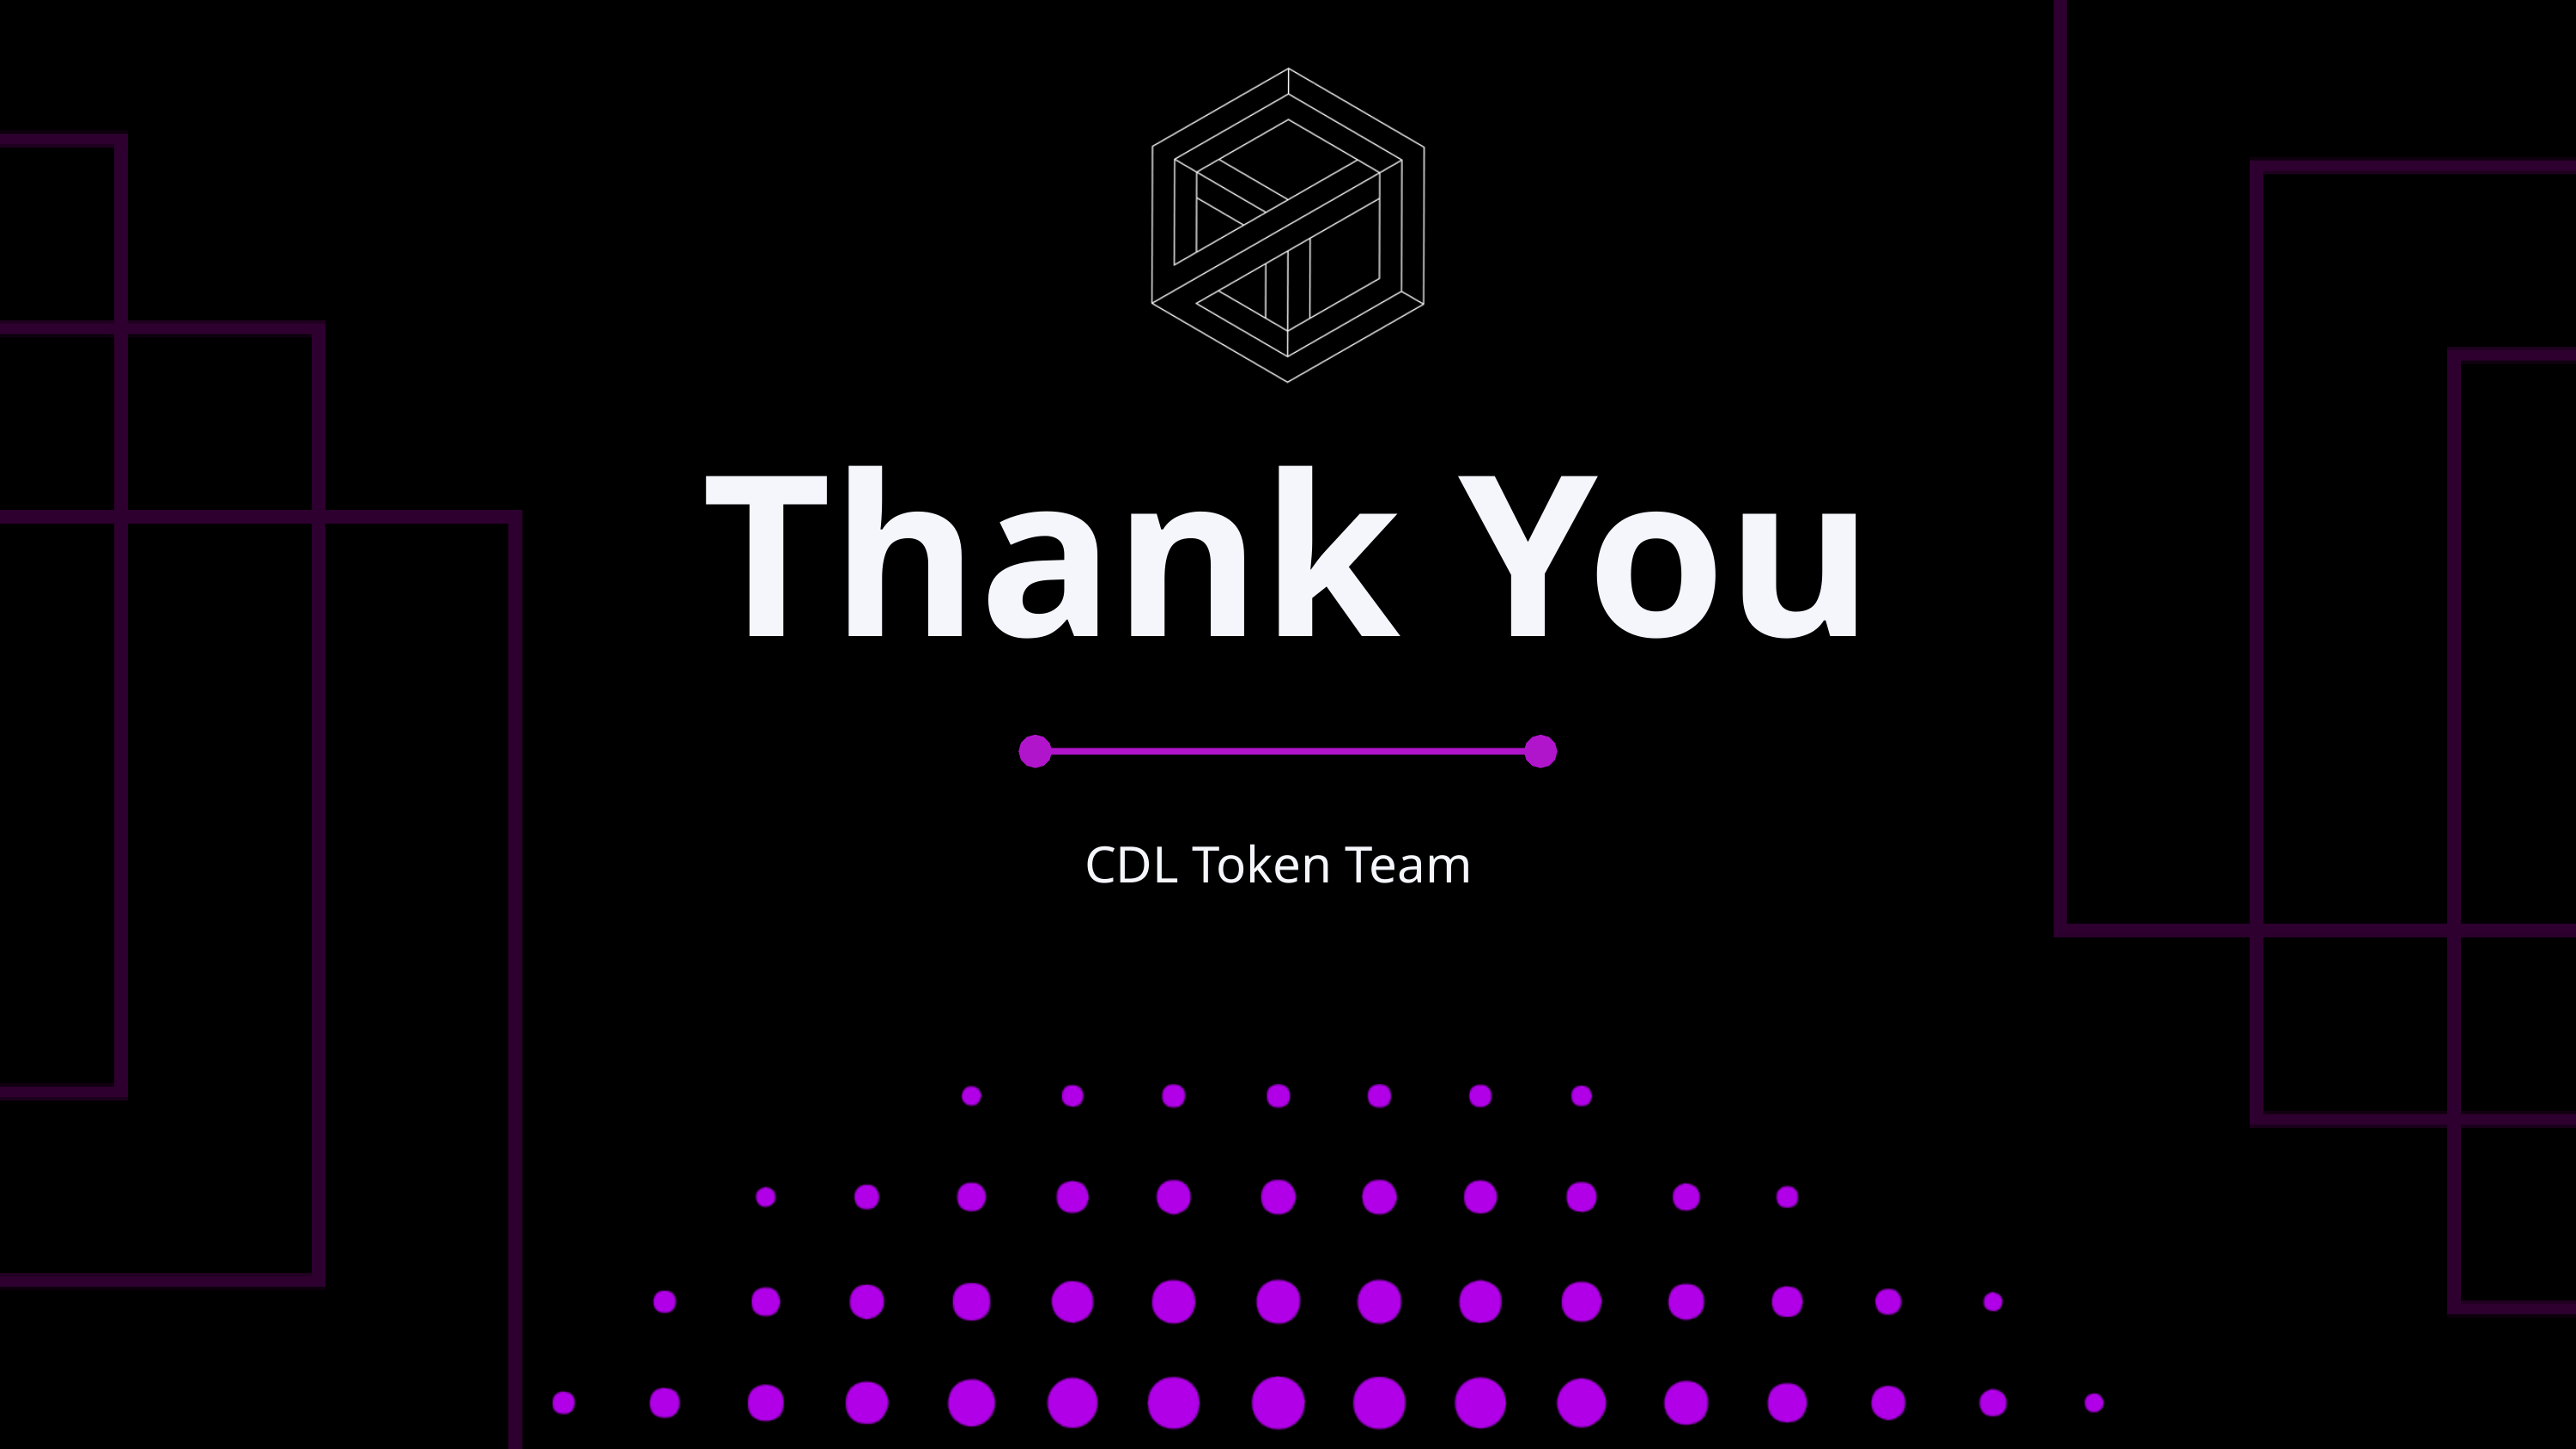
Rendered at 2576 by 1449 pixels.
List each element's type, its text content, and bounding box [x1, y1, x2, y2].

text_box [0, 0, 523, 1449]
text_box Thank You [523, 459, 2053, 682]
text_box [2053, 0, 2576, 1449]
text_box [1026, 742, 1550, 761]
text_box [523, 1084, 2053, 1449]
text_box [1077, 15, 1499, 438]
text_box CDL Token Team [976, 814, 1580, 893]
